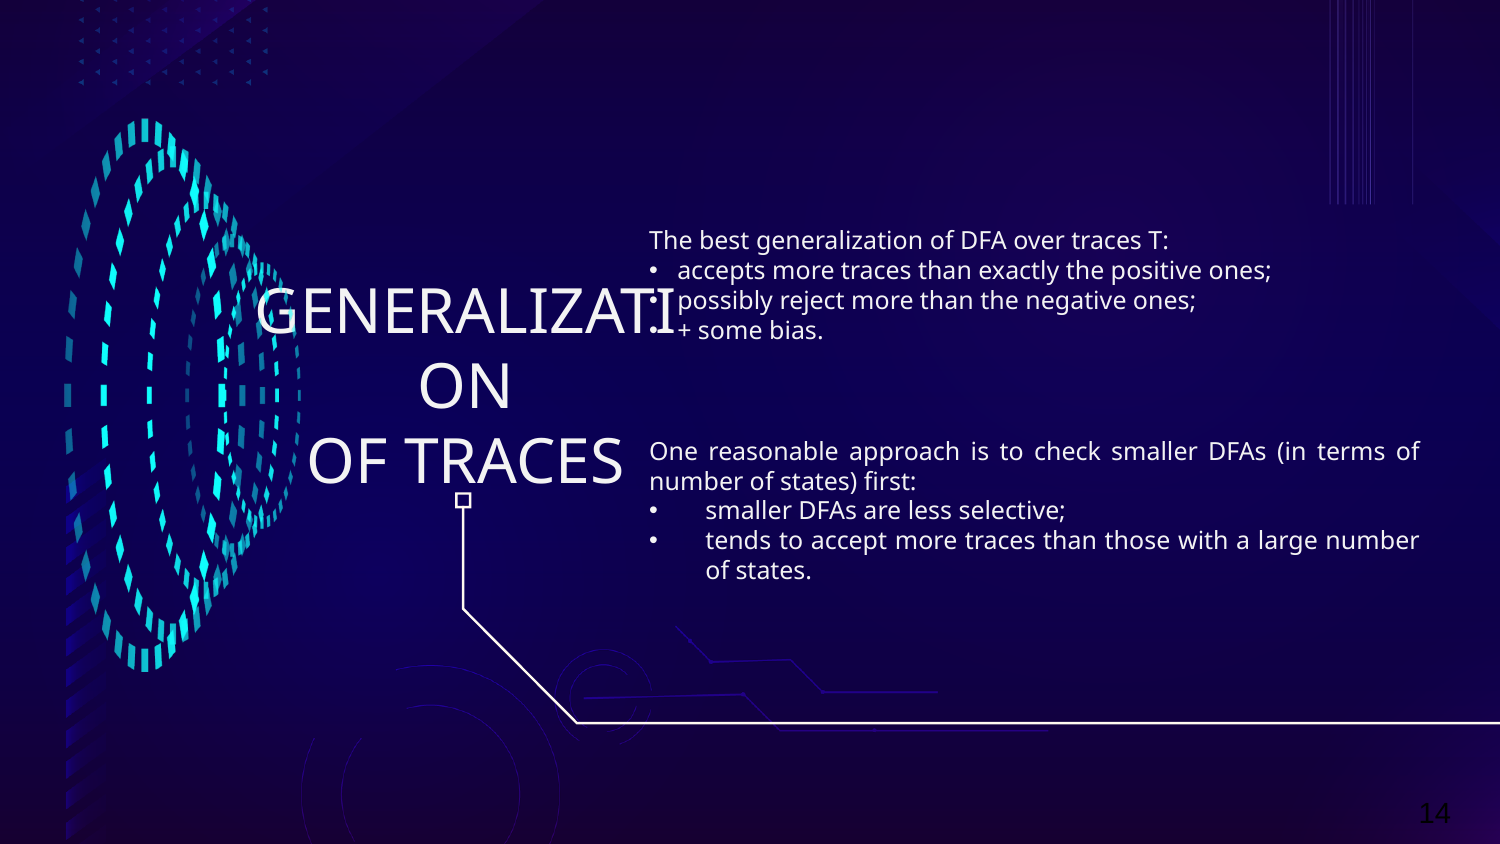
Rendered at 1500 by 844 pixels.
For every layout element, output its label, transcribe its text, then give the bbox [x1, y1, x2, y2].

text_box The best generalization of DFA over traces T: accepts more traces than exactly the positive ones; possibly reject more than the negative ones; + some bias. [634, 217, 1475, 352]
slide_number 14 [1403, 779, 1494, 844]
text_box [454, 492, 1500, 725]
picture [0, 0, 1500, 844]
text_box One reasonable approach is to check smaller DFAs (in terms of number of states) first: smaller DFAs are less selective; tends to accept more traces than those with a large number of states. [634, 427, 1436, 490]
title GENERALIZATION OF TRACES [465, 408, 696, 490]
